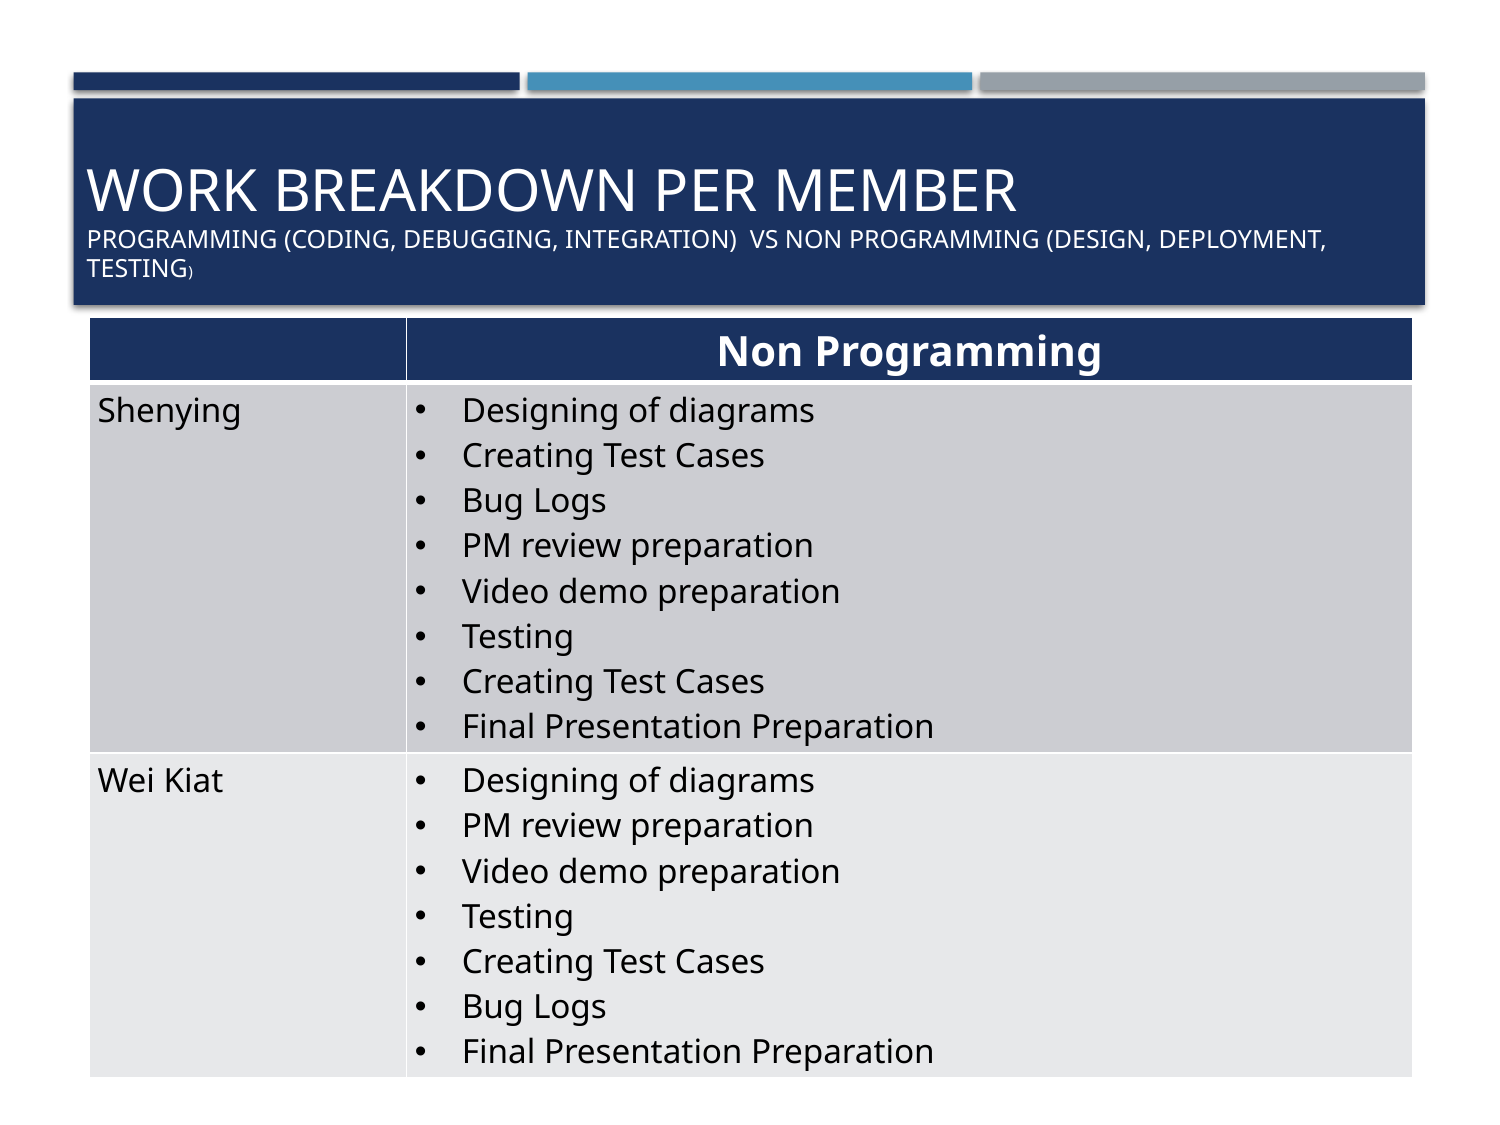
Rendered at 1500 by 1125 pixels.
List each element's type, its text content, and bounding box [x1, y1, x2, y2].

table_header [90, 318, 406, 380]
table_header Non Programming [407, 318, 1412, 380]
title Work breakdown per member Programming (Coding, Debugging, integration) VS Non Programming (Design, Deployment, Testing) [71, 112, 1414, 291]
table_cell Shenying [90, 385, 406, 752]
table_cell Designing of diagrams Creating Test Cases Bug Logs PM review preparation Video demo preparation Testing Creating Test Cases Final Presentation Preparation [407, 385, 1412, 752]
table_cell Designing of diagrams PM review preparation Video demo preparation Testing Creating Test Cases Bug Logs Final Presentation Preparation [407, 754, 1412, 1077]
table_cell Wei Kiat [90, 754, 406, 1077]
